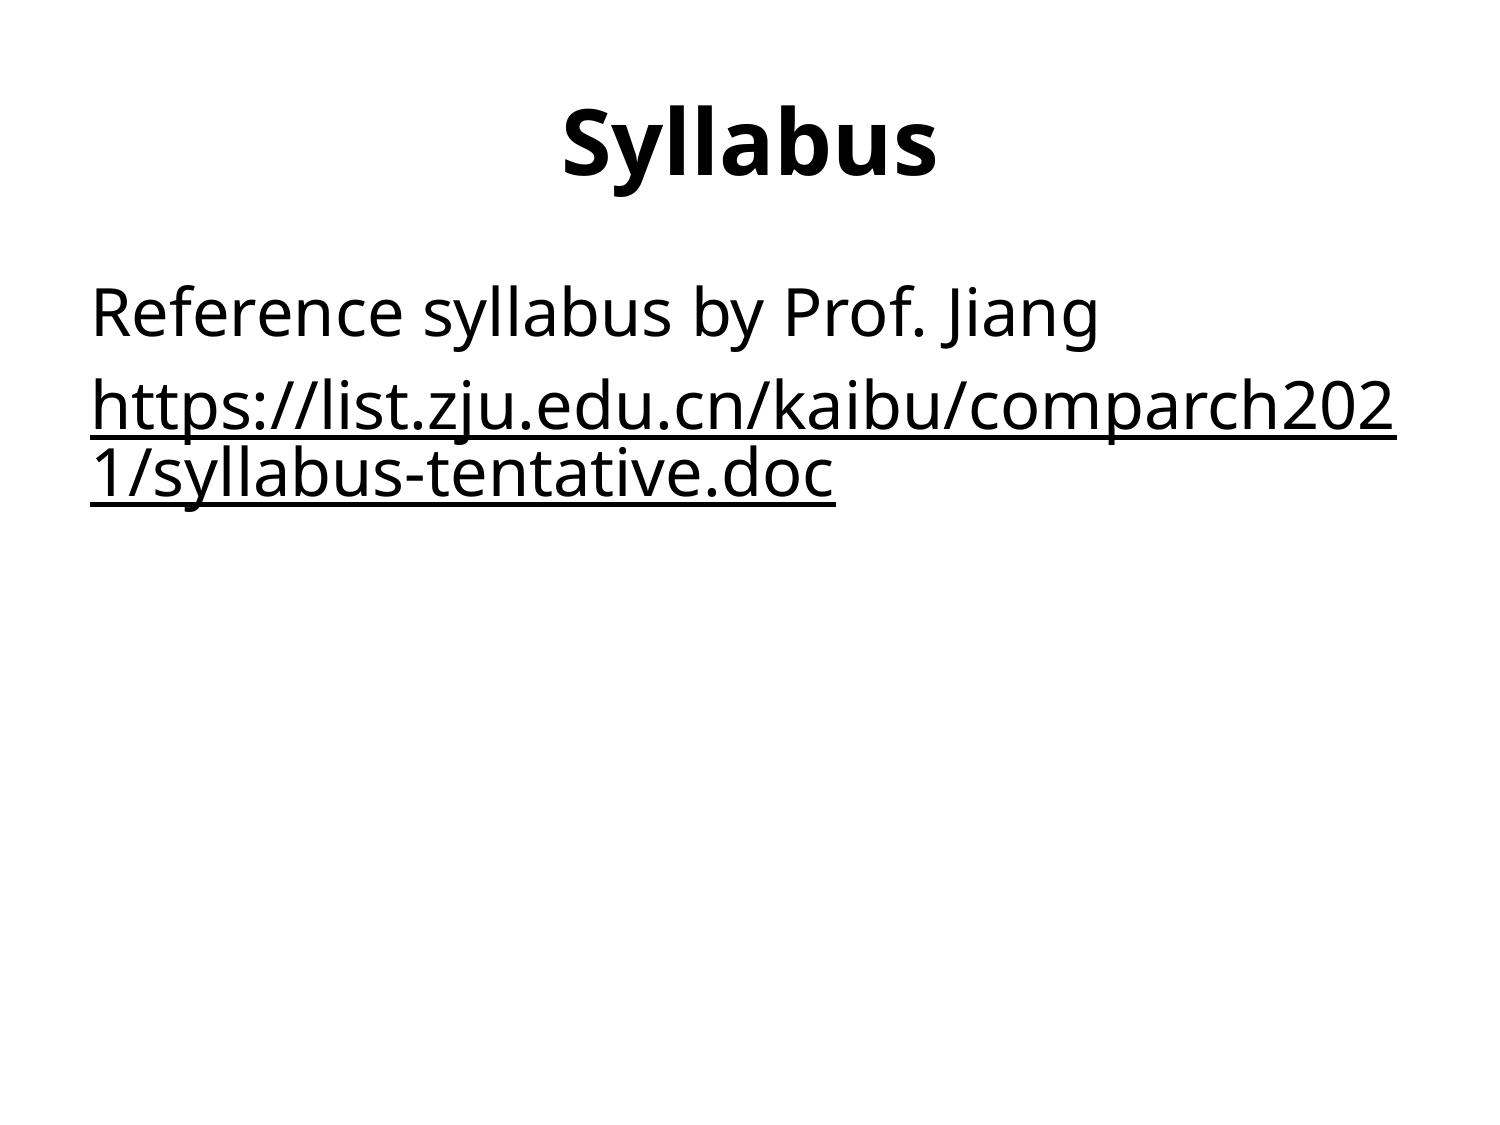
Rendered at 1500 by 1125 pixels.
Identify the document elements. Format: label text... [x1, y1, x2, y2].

title Syllabus [75, 45, 1425, 233]
list Reference syllabus by Prof. Jiang https://list.zju.edu.cn/kaibu/comparch2021/syllabus-tentative.doc [75, 262, 1425, 1005]
